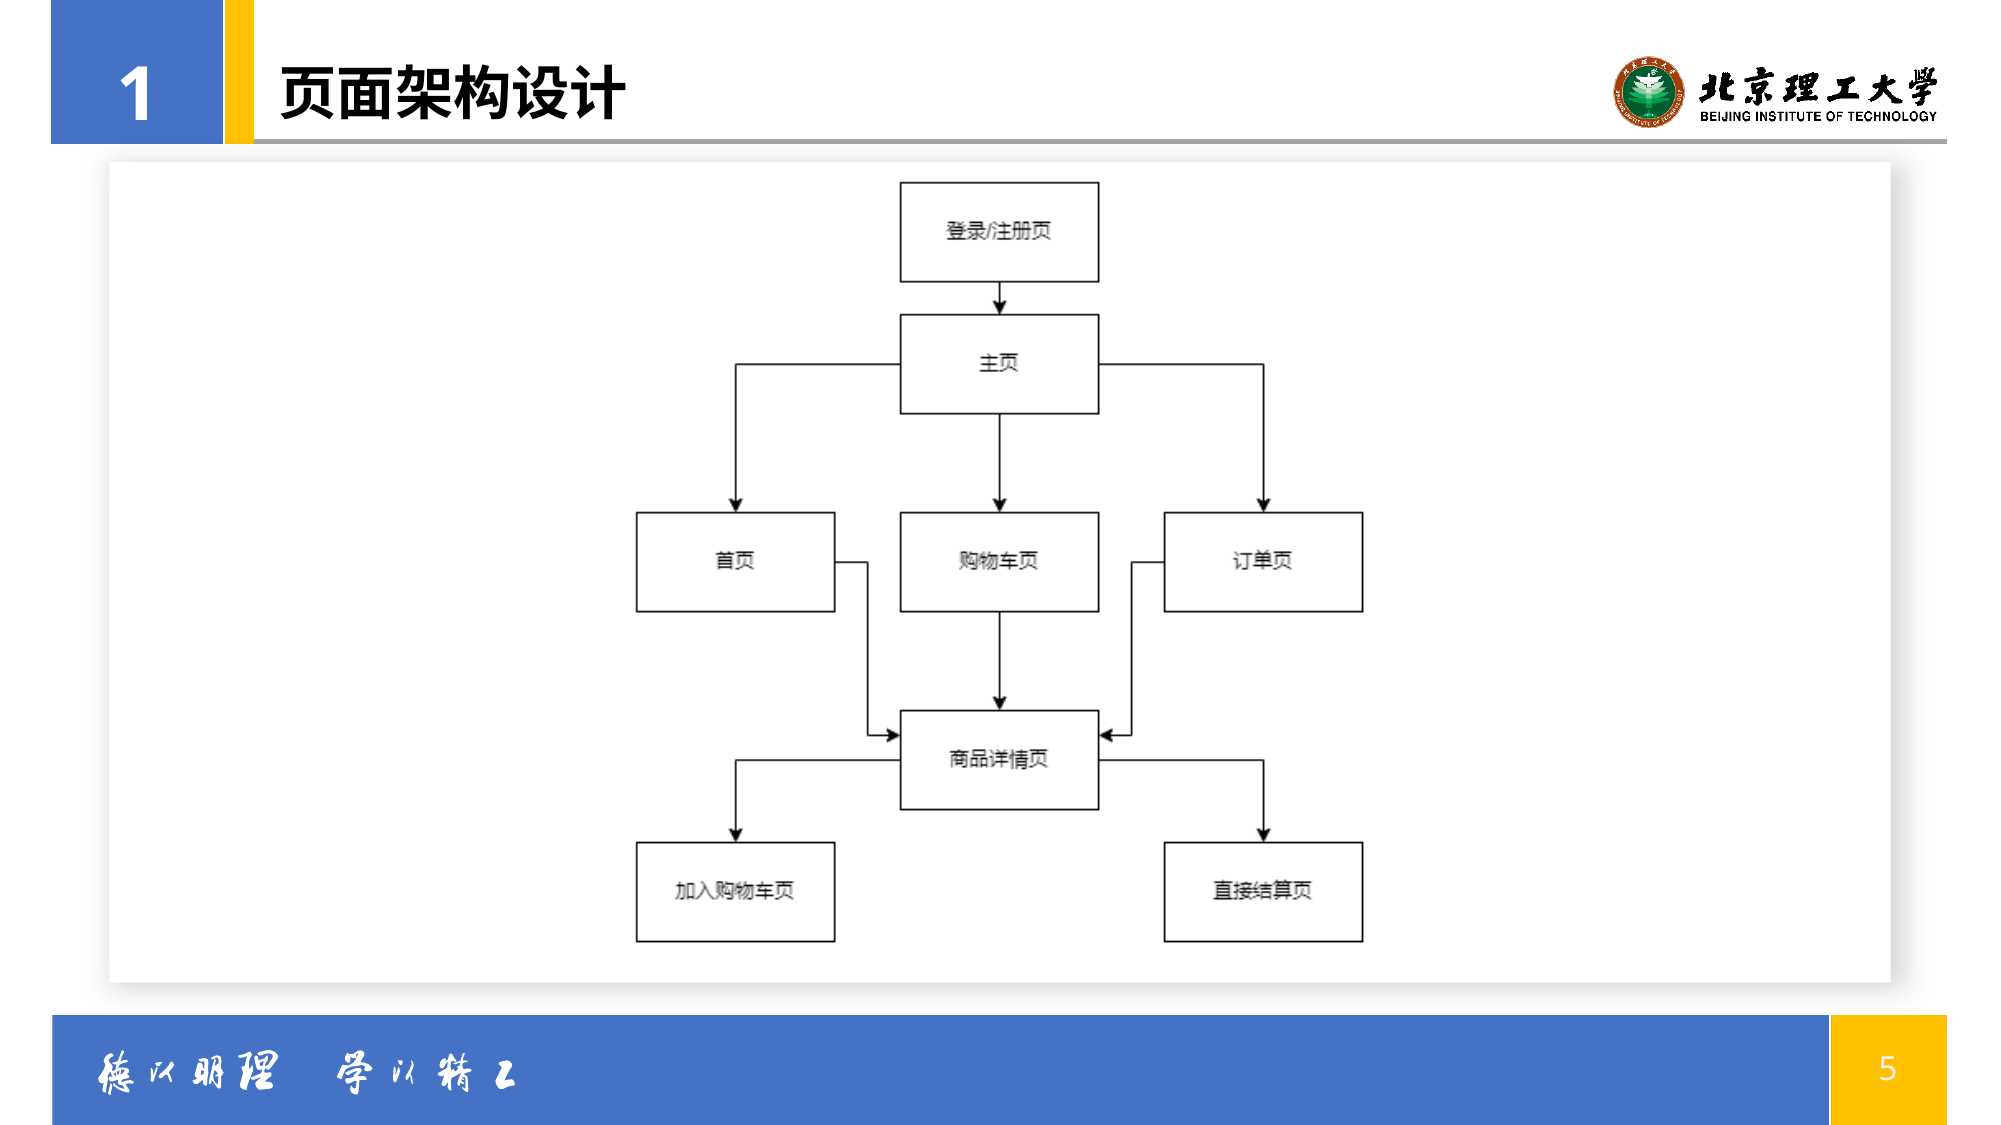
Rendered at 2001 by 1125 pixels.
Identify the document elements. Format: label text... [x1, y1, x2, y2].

text_box [108, 161, 1892, 984]
title 页面架构设计 [263, 56, 1682, 136]
picture [633, 179, 1367, 946]
text_box 1 [58, 38, 218, 144]
picture [1682, 56, 1937, 128]
